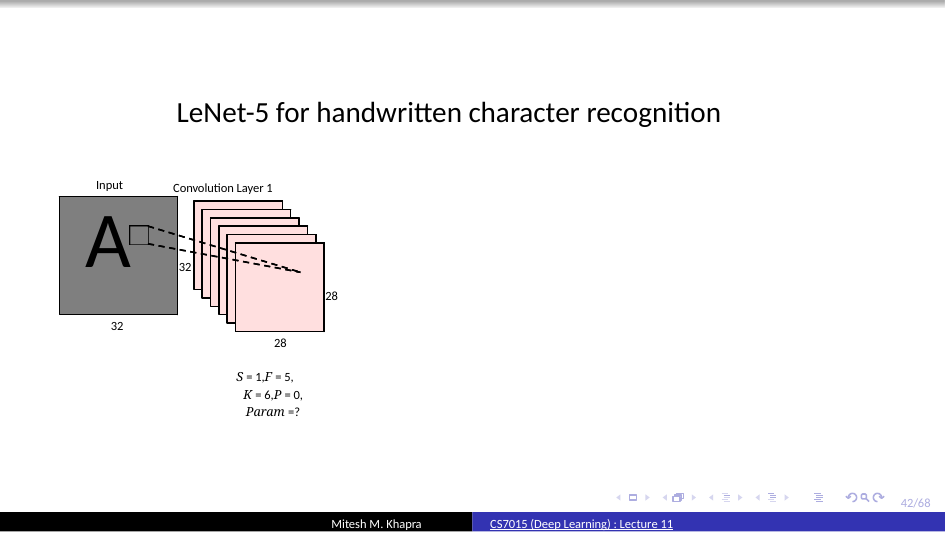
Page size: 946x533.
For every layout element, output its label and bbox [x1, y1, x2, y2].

title [174, 90, 771, 183]
text_box [898, 493, 941, 510]
text_box [59, 175, 343, 419]
text_box [171, 177, 312, 195]
picture [0, 0, 945, 8]
text_box [0, 511, 946, 532]
